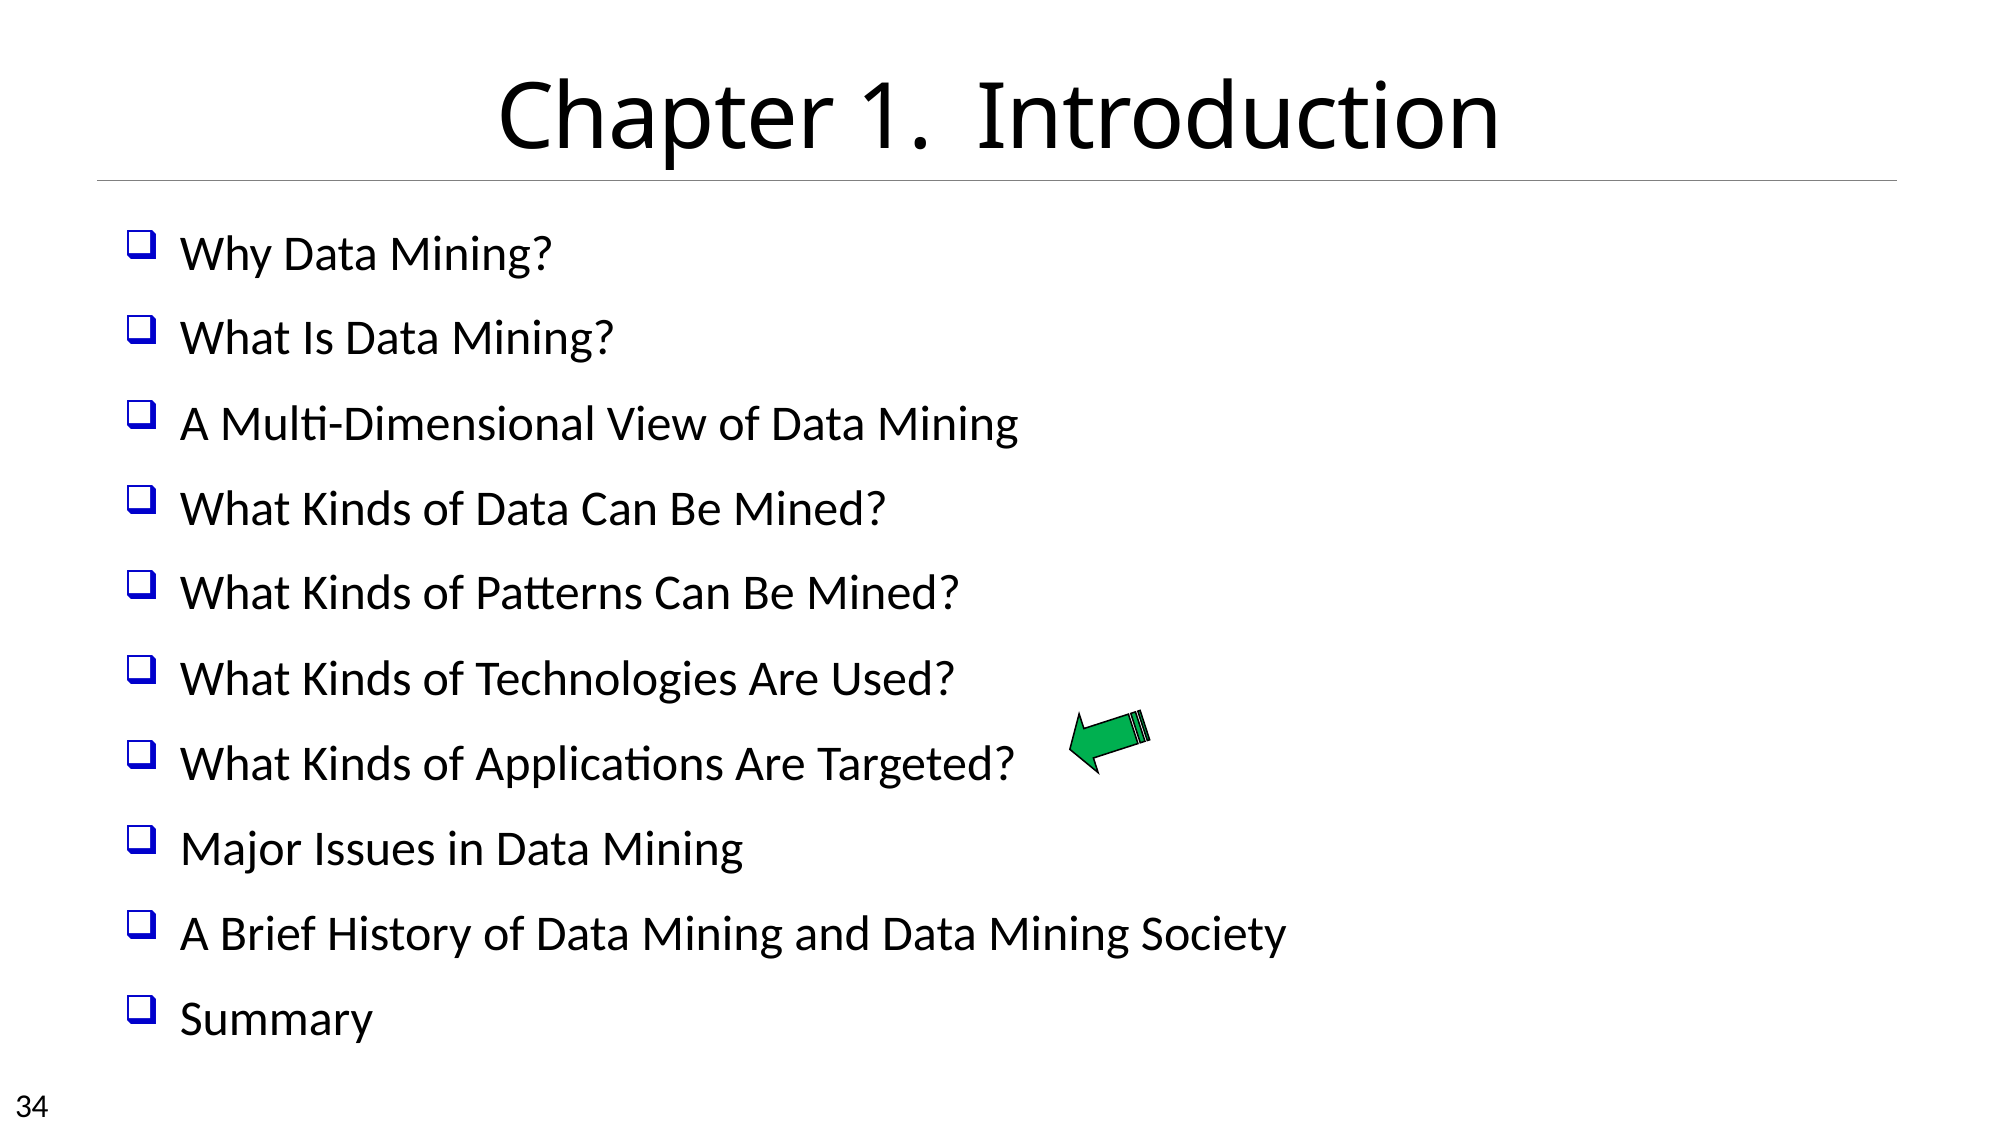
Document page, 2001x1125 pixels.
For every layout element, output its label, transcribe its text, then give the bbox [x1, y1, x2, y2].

title Chapter 1. Introduction [312, 37, 1688, 175]
text_box [1069, 710, 1150, 773]
list Why Data Mining? What Is Data Mining? A Multi-Dimensional View of Data Mining What Kinds of Data Can Be Mined? What Kinds of Patterns Can Be Mined? What Kinds of Technologies Are Used? What Kinds of Applications Are Targeted? Major Issues in Data Mining A Brief History of Data Mining and Data Mining Society Summary [108, 212, 1892, 1075]
